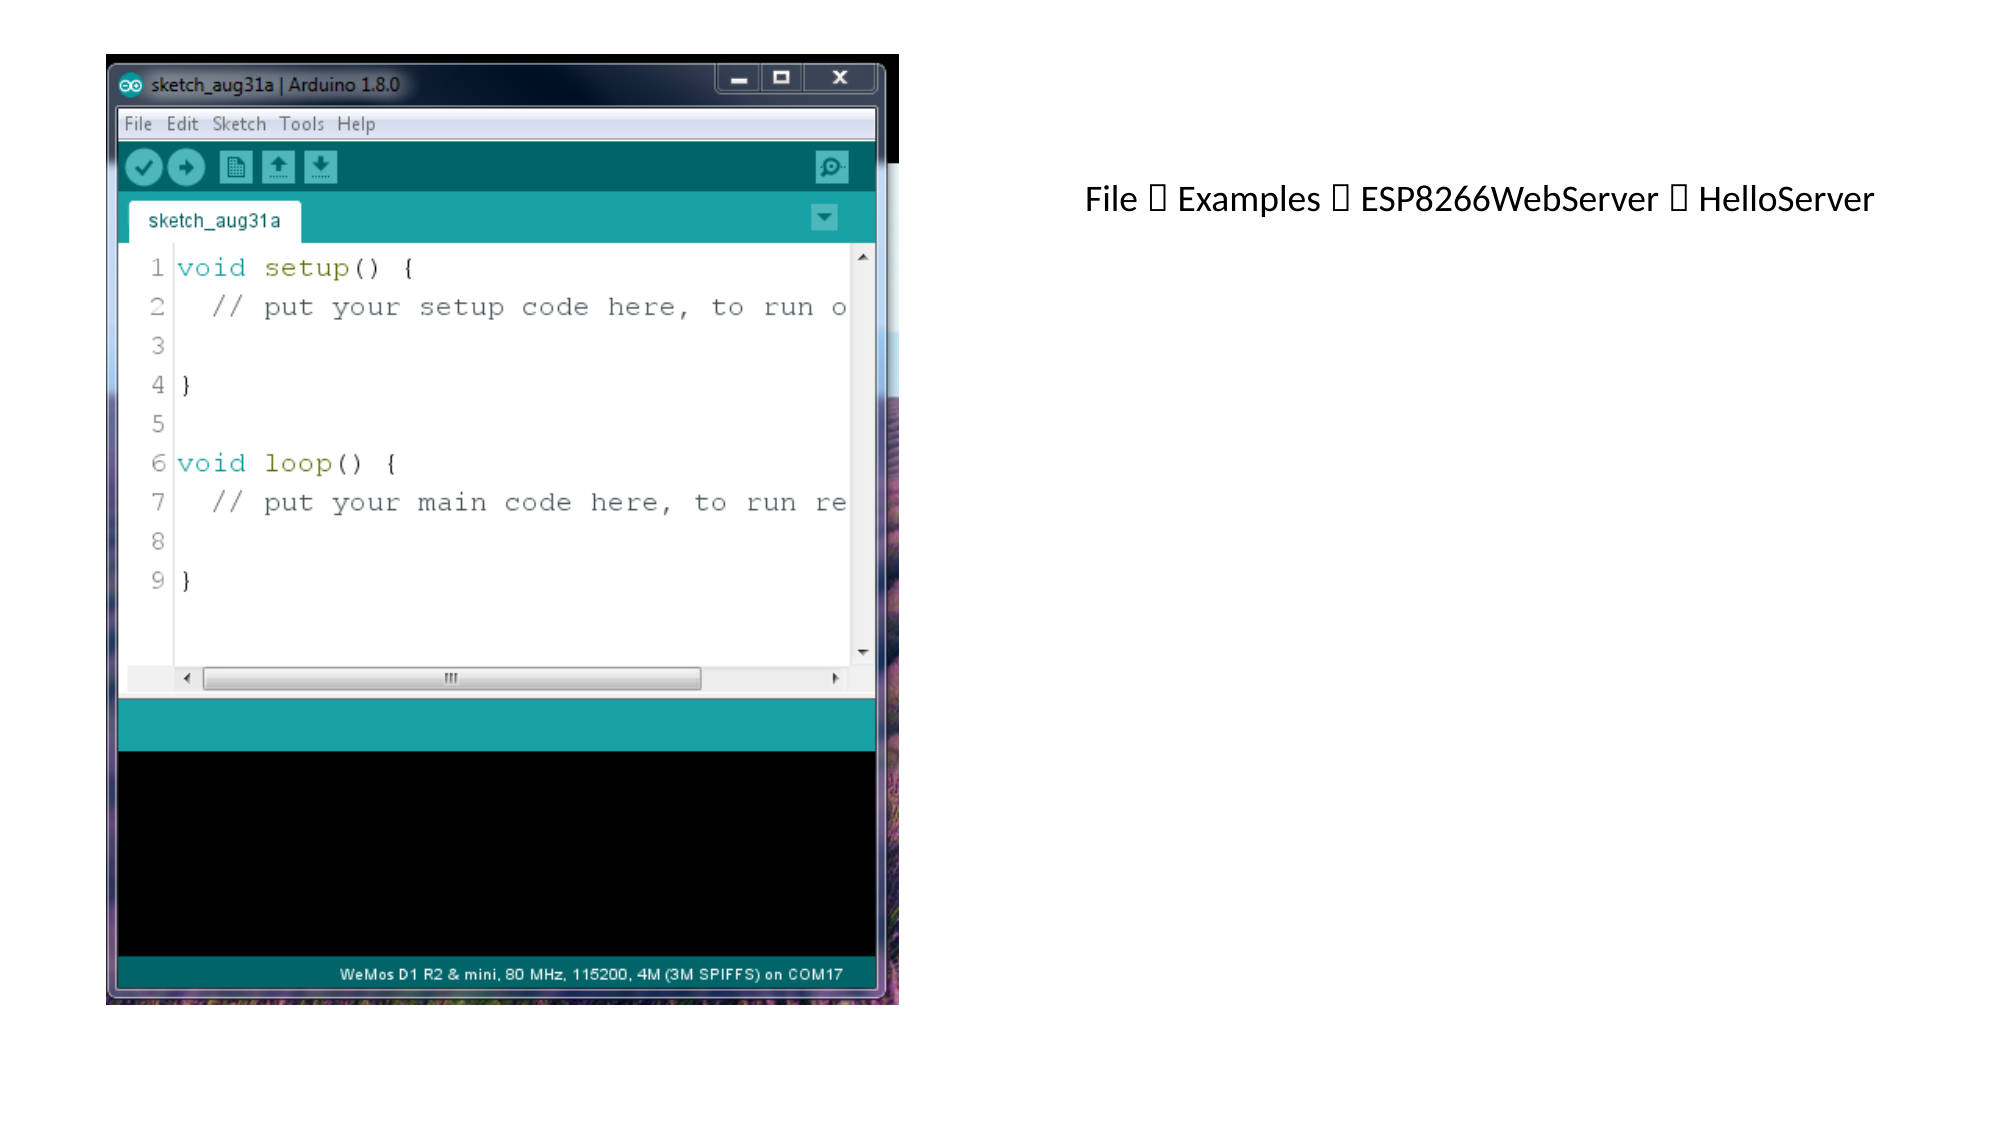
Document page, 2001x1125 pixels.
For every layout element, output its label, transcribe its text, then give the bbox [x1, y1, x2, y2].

text_box File  Examples  ESP8266WebServer  HelloServer [1070, 166, 1891, 227]
picture [106, 54, 899, 1005]
